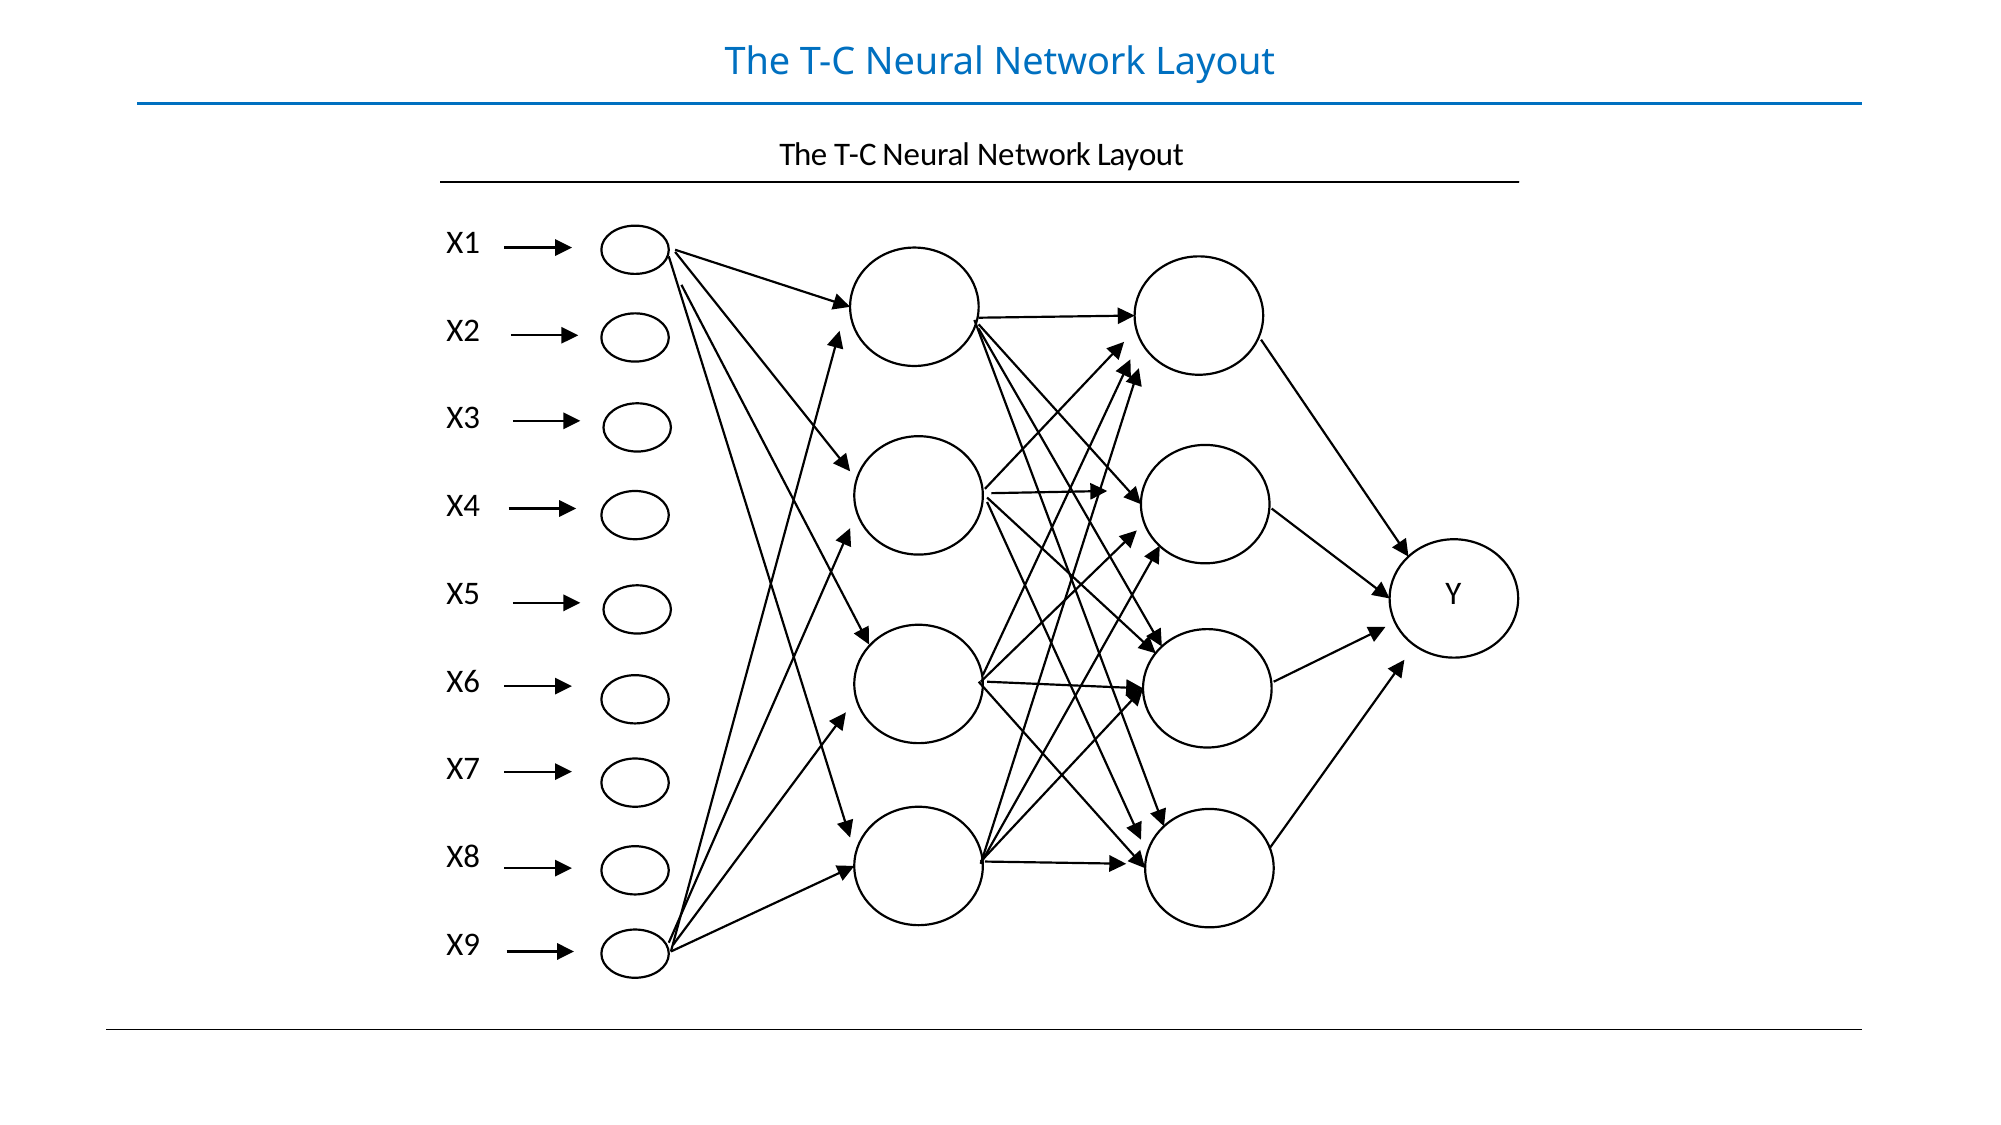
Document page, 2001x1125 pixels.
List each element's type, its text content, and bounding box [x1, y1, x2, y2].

title The T-C Neural Network Layout [137, 34, 1863, 91]
picture [440, 136, 1522, 1017]
